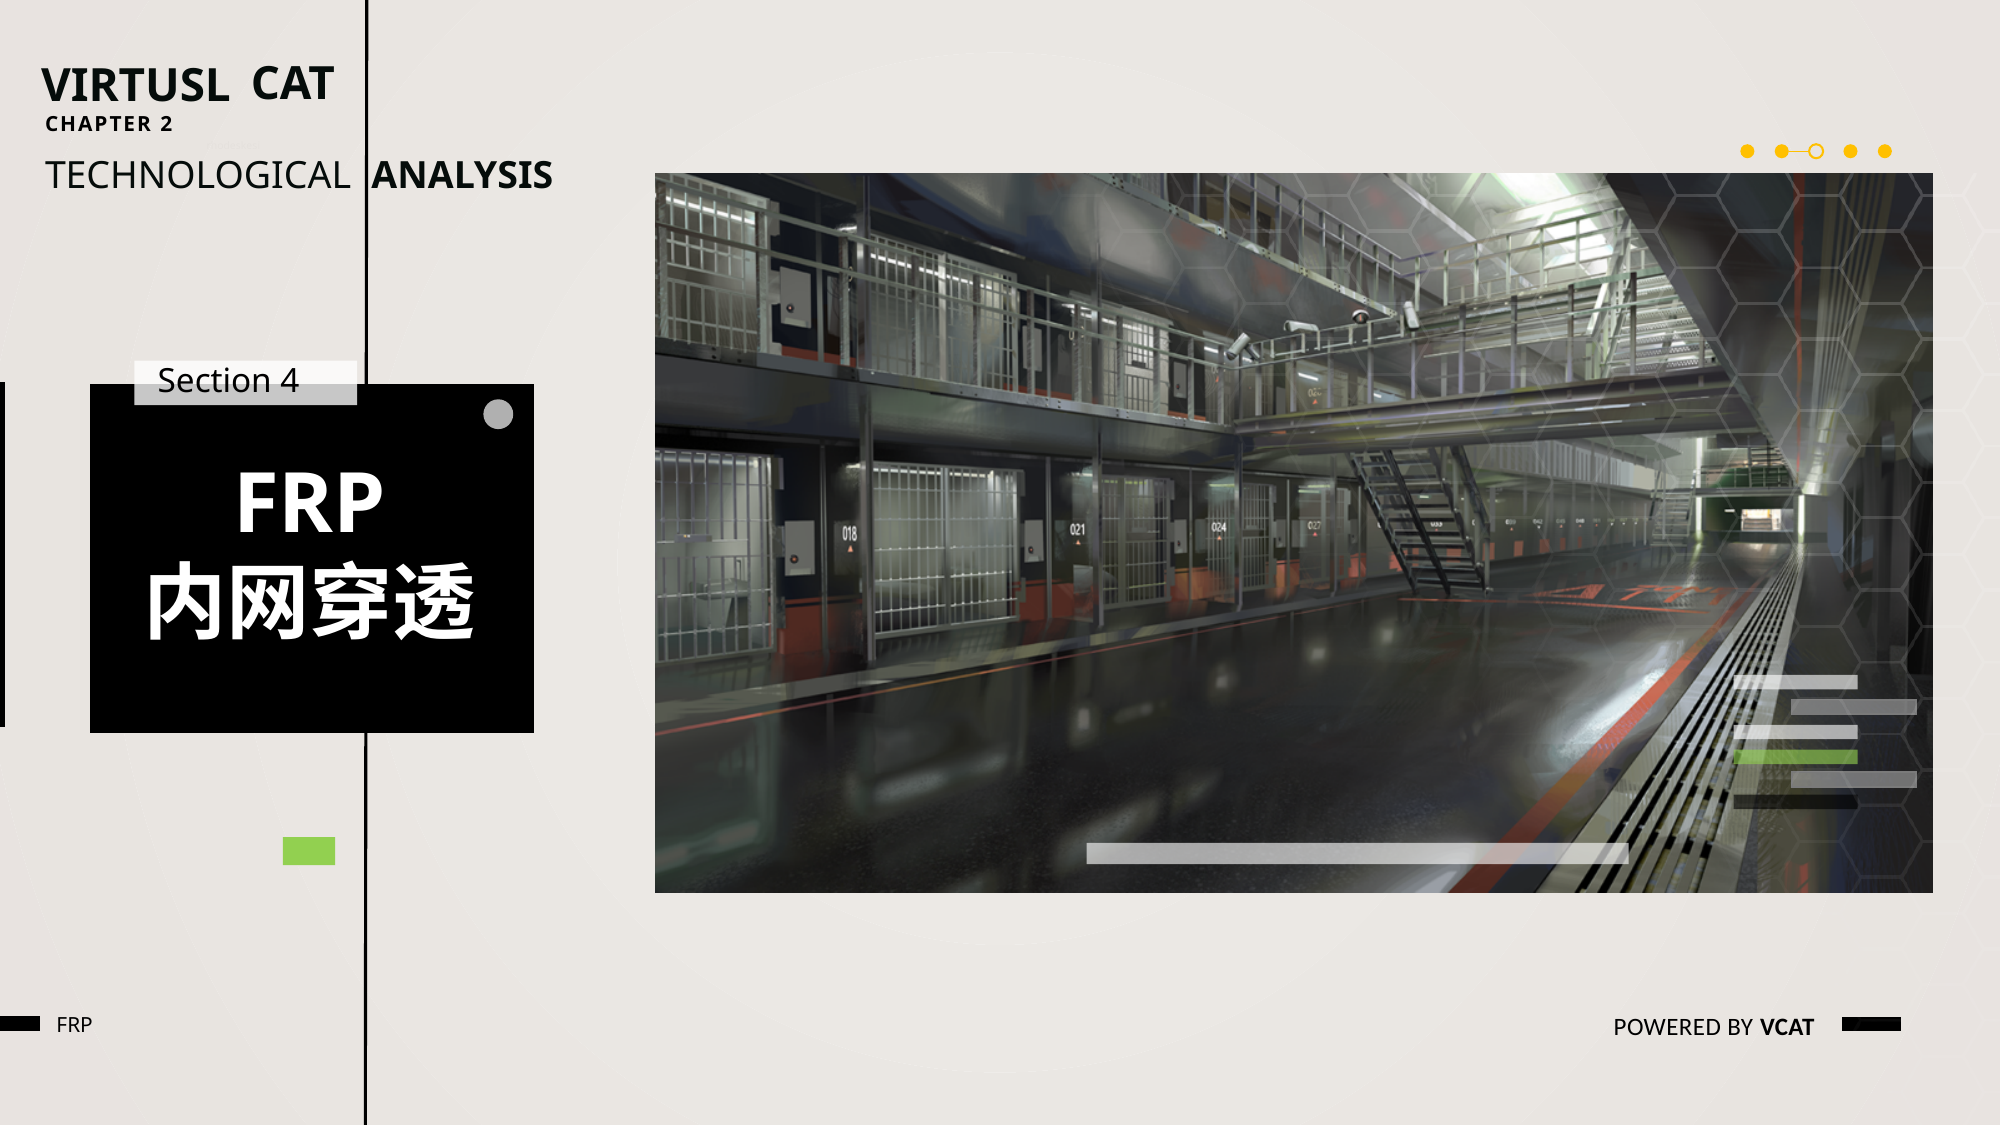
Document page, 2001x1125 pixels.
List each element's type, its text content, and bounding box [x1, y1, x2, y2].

text_box [1808, 143, 1825, 160]
text_box FRP [41, 1003, 108, 1044]
text_box [315, 360, 358, 406]
text_box [0, 382, 5, 727]
text_box [1842, 143, 1859, 160]
text_box FRP 内网穿透 [367, 441, 491, 657]
text_box Section 4 [142, 351, 315, 407]
text_box [367, 384, 534, 733]
text_box [1773, 143, 1790, 160]
text_box [482, 398, 515, 431]
text_box [282, 836, 336, 866]
text_box [1876, 143, 1893, 160]
text_box [133, 360, 142, 406]
picture [655, 173, 2000, 1125]
text_box [90, 384, 365, 733]
text_box [1739, 143, 1756, 160]
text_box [26, 42, 589, 205]
text_box [0, 1016, 40, 1031]
text_box FRP 内网穿透 [128, 441, 365, 657]
